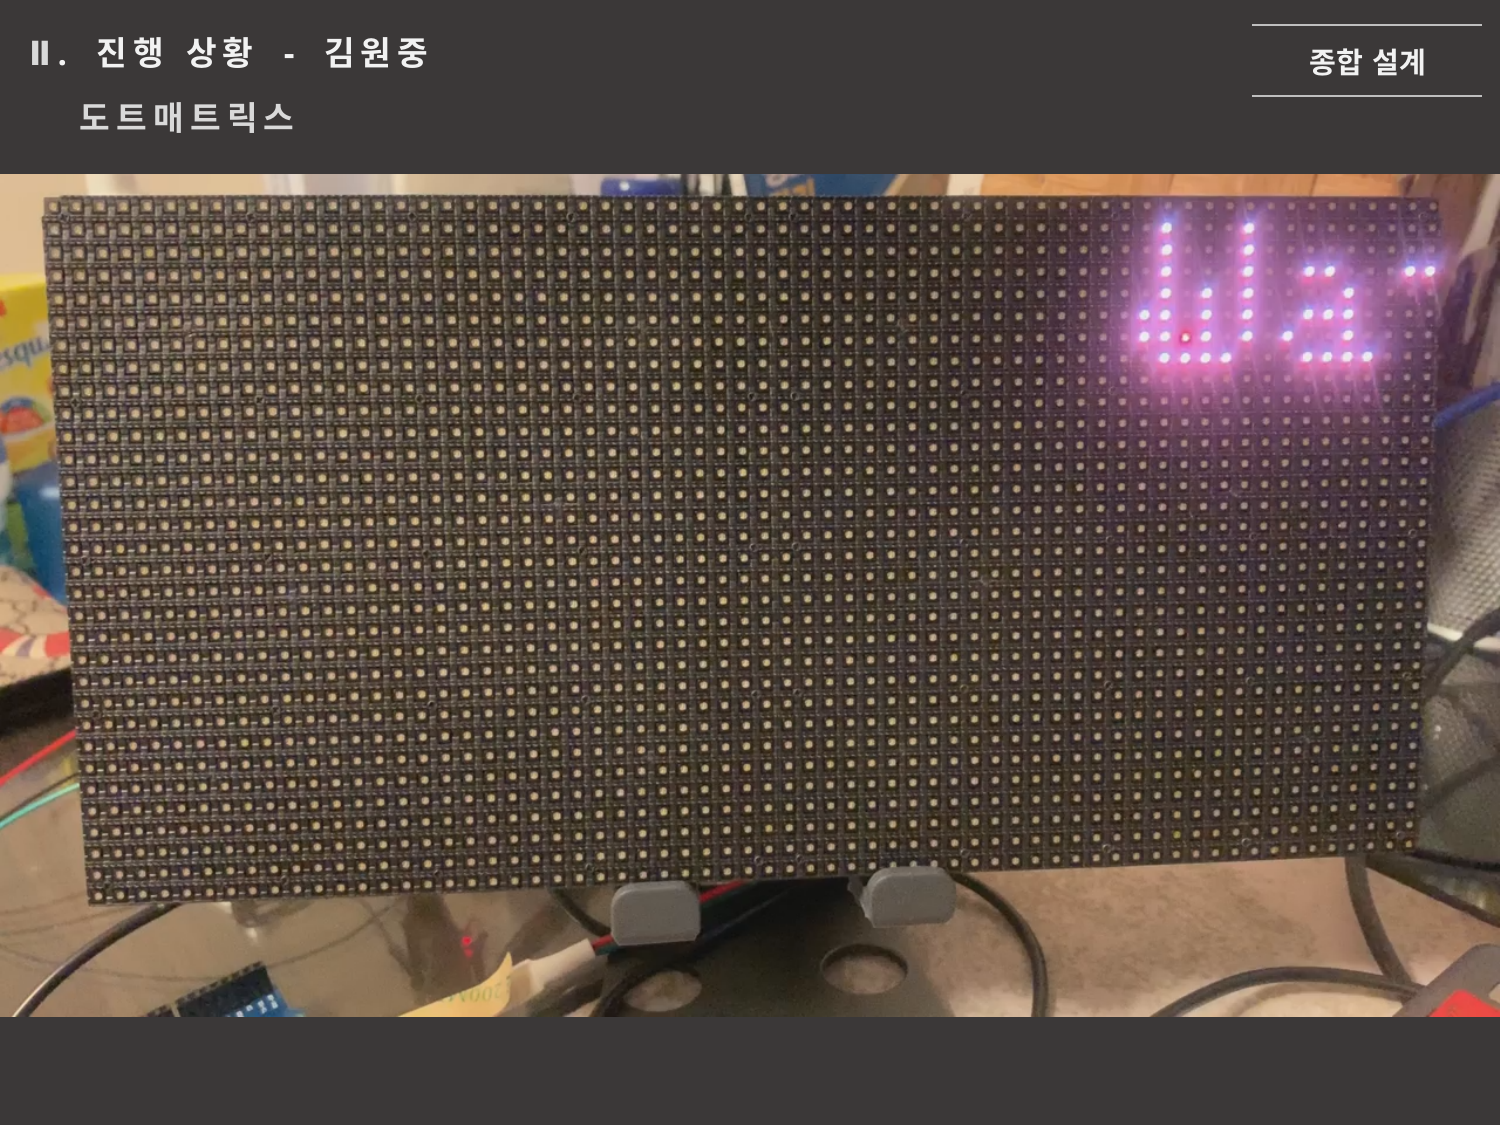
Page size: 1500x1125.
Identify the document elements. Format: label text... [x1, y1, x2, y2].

text_box 도트매트릭스 [64, 89, 653, 145]
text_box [0, 173, 1500, 1018]
text_box Ⅱ. 진행 상황 - 김원중 [14, 25, 603, 80]
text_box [1251, 0, 1483, 97]
